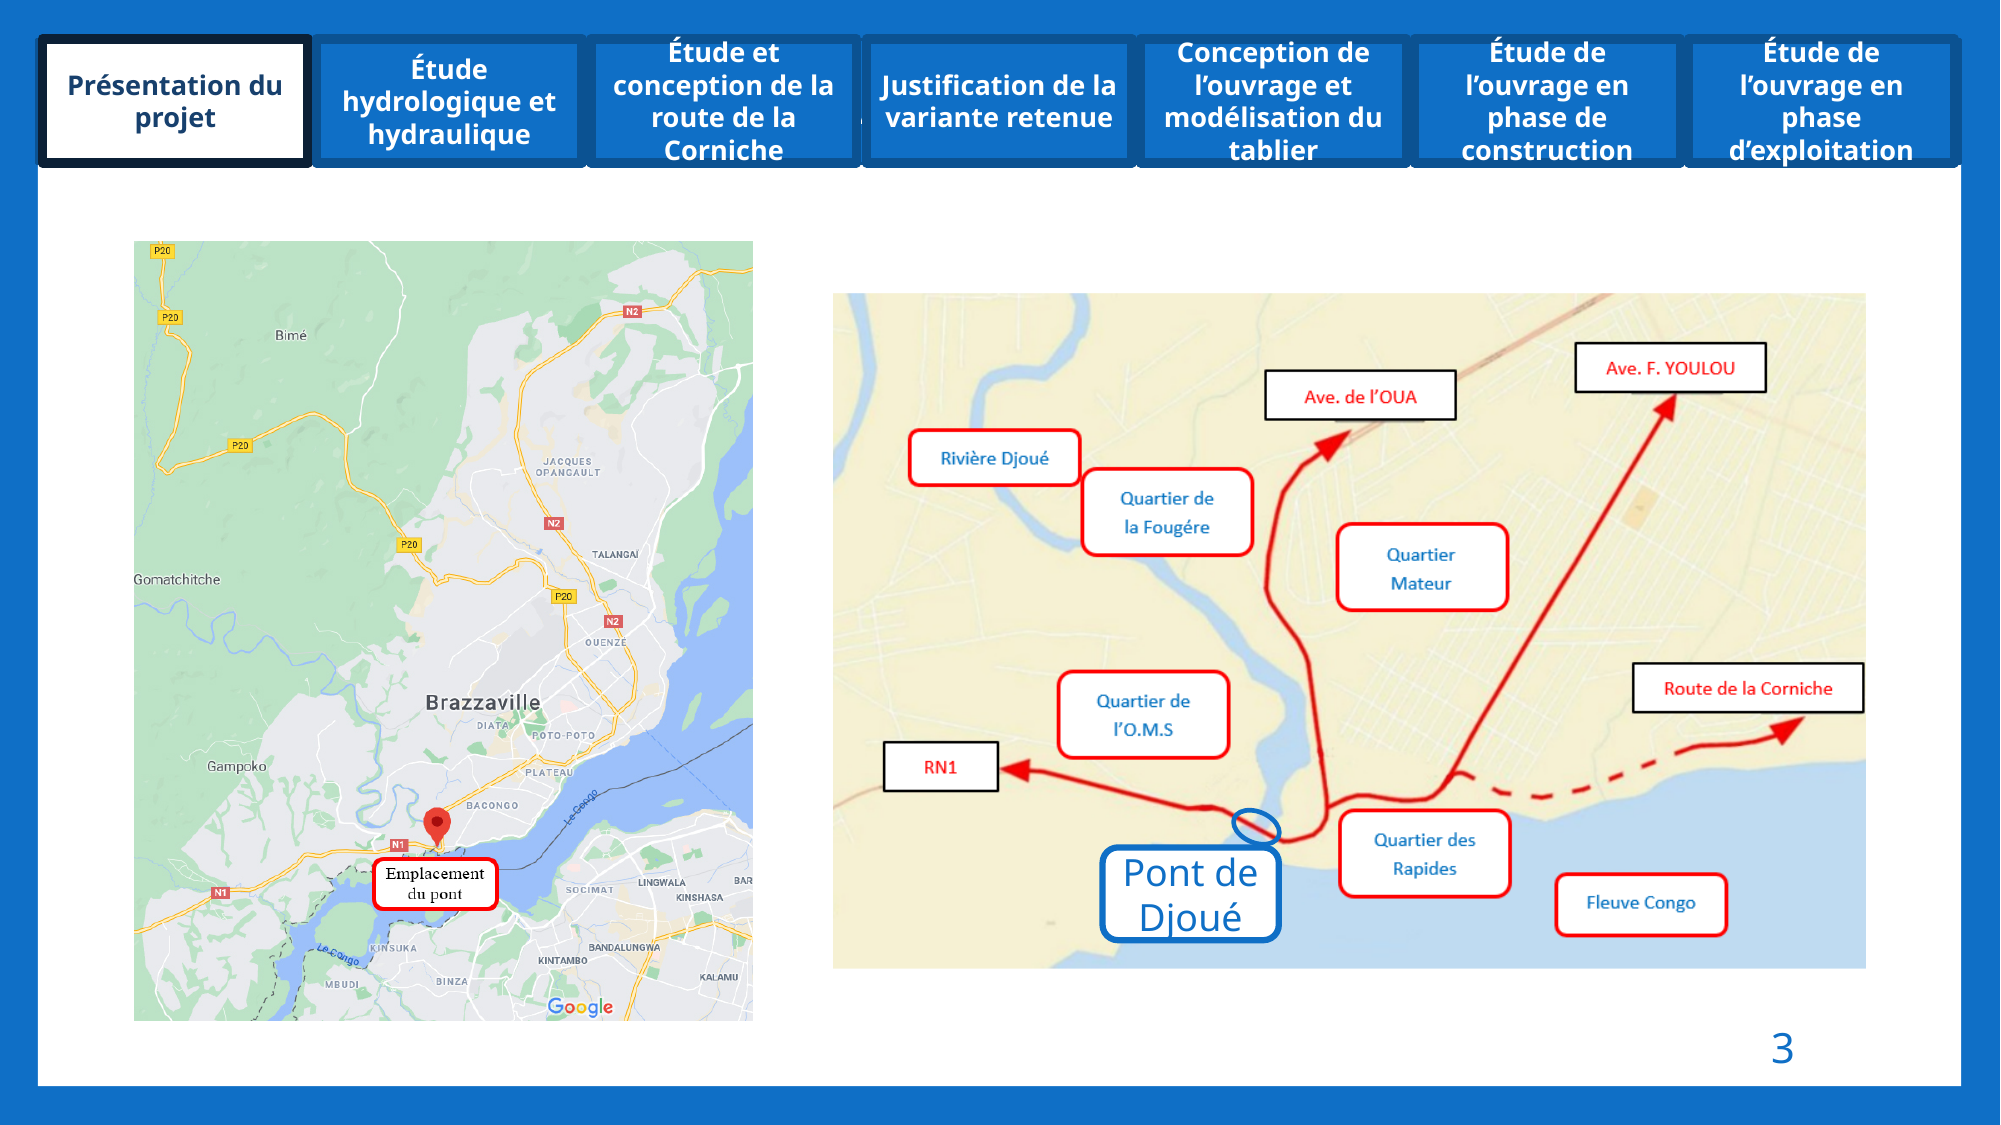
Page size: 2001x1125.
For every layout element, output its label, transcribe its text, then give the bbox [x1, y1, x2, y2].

text_box PRÉSENTATION DU PROJET [35, 38, 1962, 165]
text_box Présentation du projet [41, 37, 310, 164]
slide_number 3 [1530, 1020, 1811, 1081]
picture [133, 240, 753, 1022]
text_box Étude et conception de la route de la Corniche [589, 37, 858, 164]
text_box Conception de l’ouvrage et modélisation du tablier [1139, 37, 1408, 164]
text_box Étude hydrologique et hydraulique [315, 37, 584, 164]
text_box Justification de la variante retenue [865, 37, 1134, 164]
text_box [832, 291, 1867, 971]
text_box Étude de l’ouvrage en phase d’exploitation [1687, 37, 1956, 164]
text_box Étude de l’ouvrage en phase de construction [1413, 37, 1682, 164]
